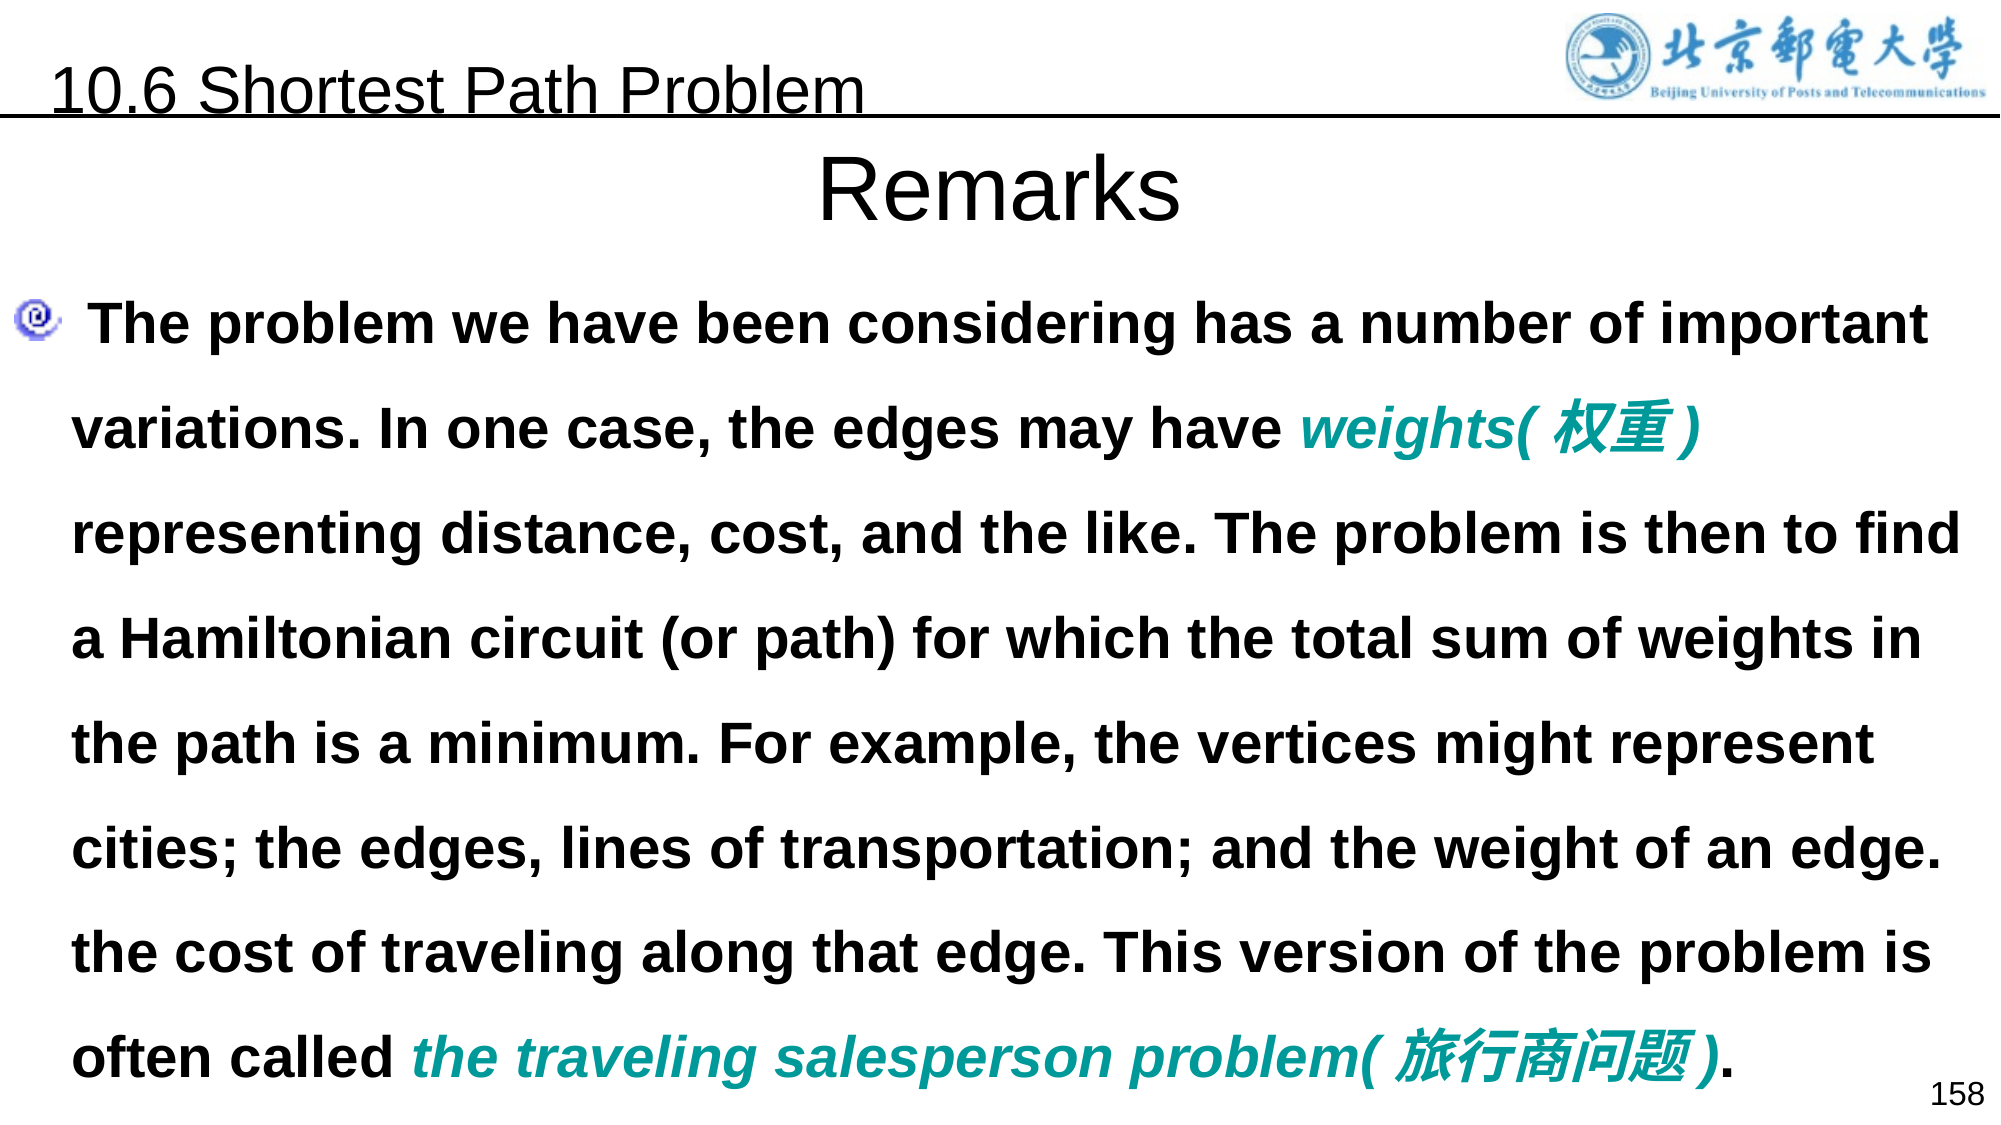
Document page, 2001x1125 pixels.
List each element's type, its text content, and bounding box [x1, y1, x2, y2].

text_box 10.6 Shortest Path Problem [34, 0, 1849, 135]
picture [1849, 13, 1988, 101]
text_box Remarks [324, 121, 1675, 242]
text_box The problem we have been considering has a number of important variations. In one case, the edges may have weights(权重) representing distance, cost, and the like. The problem is then to find a Hamiltonian circuit (or path) for which the total sum of weights in the path is a minimum. For example, the vertices might represent cities; the edges, lines of transportation; and the weight of an edge. the cost of traveling along that edge. This version of the problem is often called the traveling salesperson problem(旅行商问题). [0, 242, 2000, 986]
picture [14, 299, 62, 341]
